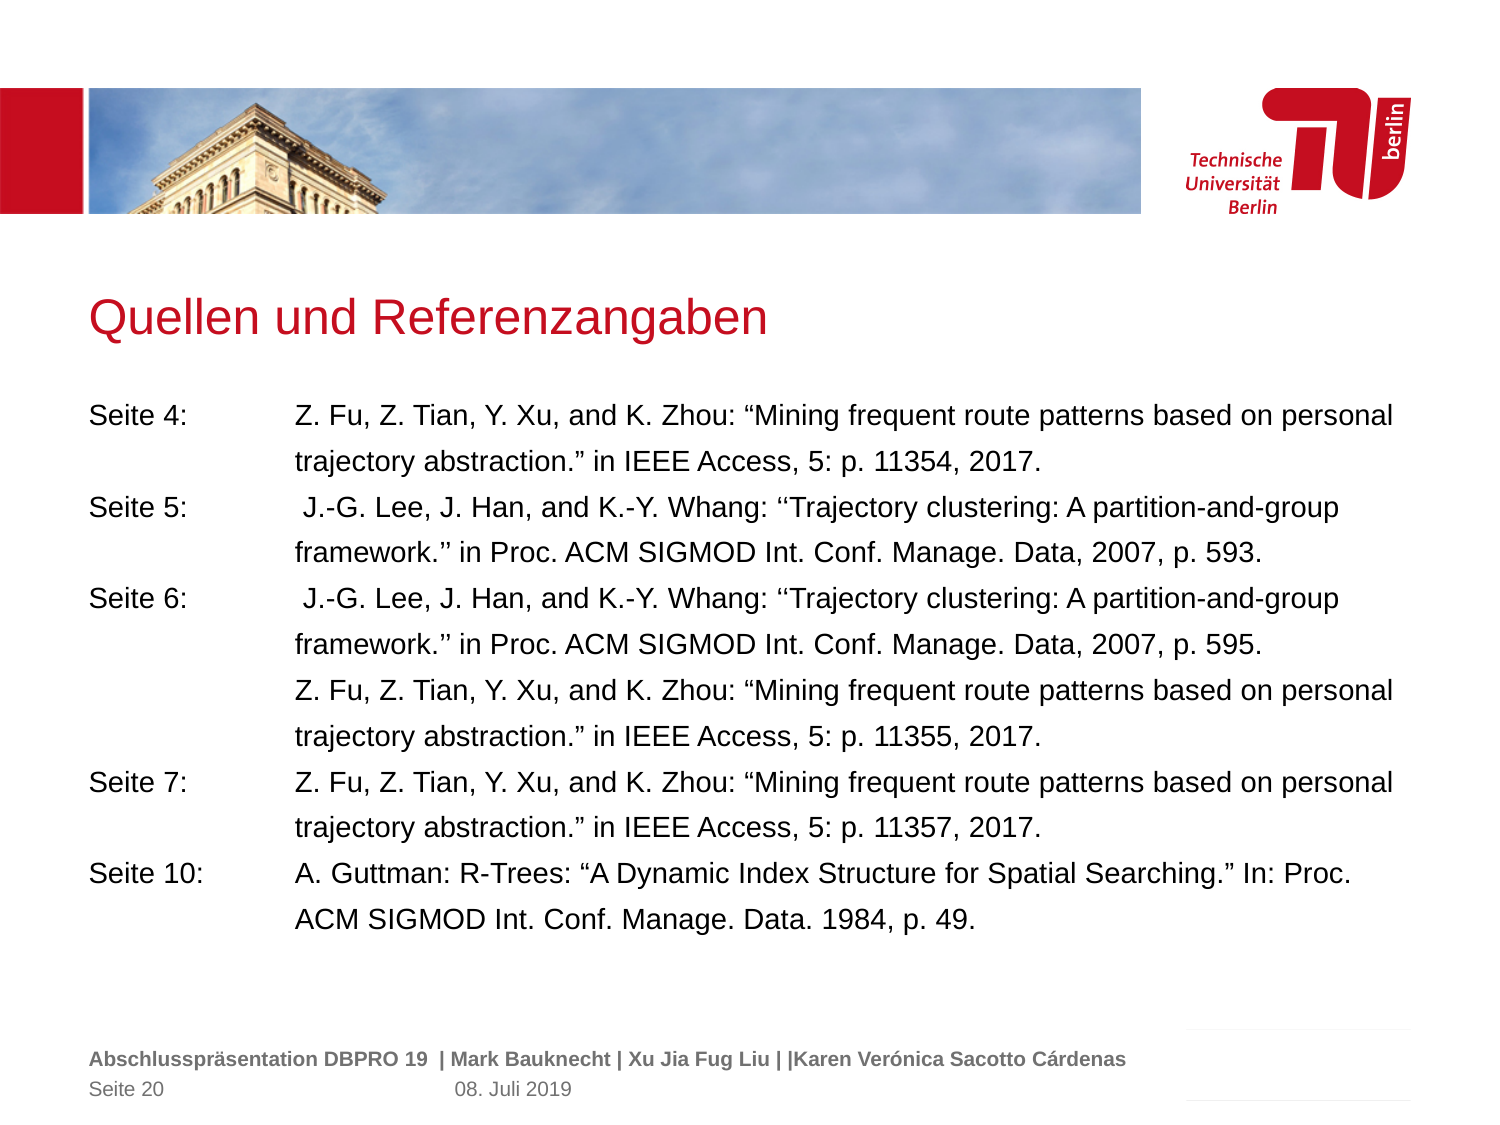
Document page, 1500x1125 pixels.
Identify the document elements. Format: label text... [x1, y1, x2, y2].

picture [0, 88, 1141, 214]
footer Abschlusspräsentation DBPRO 19 | Mark Bauknecht | Xu Jia Fug Liu | |Karen Verónica Sacotto Cárdenas [88, 1045, 1176, 1071]
list Seite 4: Z. Fu, Z. Tian, Y. Xu, and K. Zhou: “Mining frequent route patterns based on personal trajectory abstraction.” in IEEE Access, 5: p. 11354, 2017. Seite 5: J.-G. Lee, J. Han, and K.-Y. Whang: ‘‘Trajectory clustering: A partition-and-group framework.’’ in Proc. ACM SIGMOD Int. Conf. Manage. Data, 2007, p. 593. Seite 6: J.-G. Lee, J. Han, and K.-Y. Whang: ‘‘Trajectory clustering: A partition-and-group framework.’’ in Proc. ACM SIGMOD Int. Conf. Manage. Data, 2007, p. 595. Z. Fu, Z. Tian, Y. Xu, and K. Zhou: “Mining frequent route patterns based on personal trajectory abstraction.” in IEEE Access, 5: p. 11355, 2017. Seite 7: Z. Fu, Z. Tian, Y. Xu, and K. Zhou: “Mining frequent route patterns based on personal trajectory abstraction.” in IEEE Access, 5: p. 11357, 2017. Seite 10: A. Guttman: R-Trees: “A Dynamic Index Structure for Spatial Searching.” In: Proc. ACM SIGMOD Int. Conf. Manage. Data. 1984, p. 49. [88, 385, 1411, 988]
title Quellen und Referenzangaben [88, 285, 1411, 345]
slide_number Seite 20 [88, 1075, 420, 1101]
picture [1186, 88, 1411, 214]
